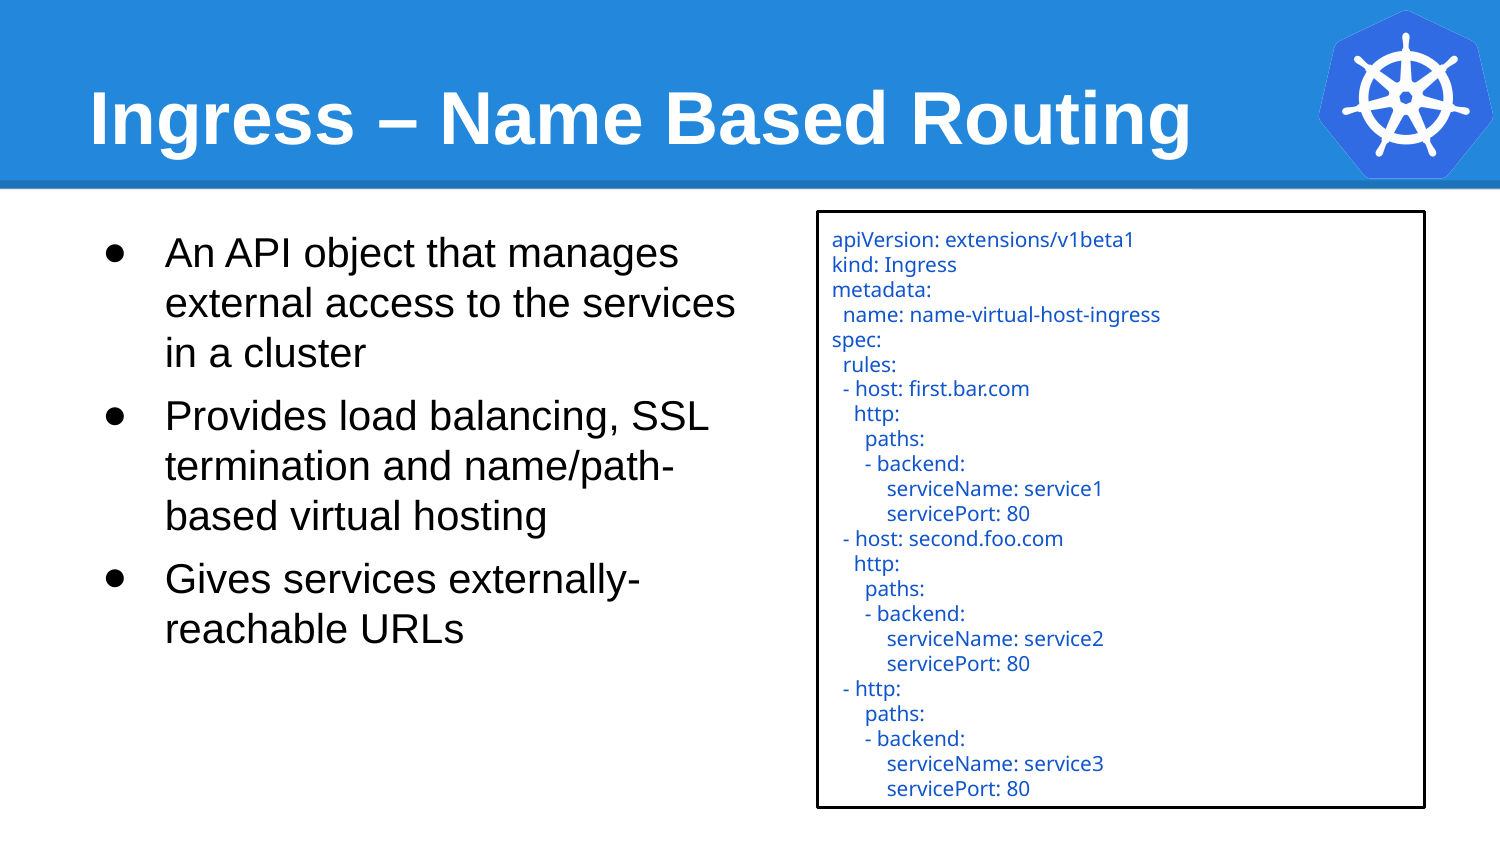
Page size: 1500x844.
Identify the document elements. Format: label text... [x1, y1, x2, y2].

text_box An API object that manages external access to the services in a cluster Provides load balancing, SSL termination and name/path-based virtual hosting Gives services externally-reachable URLs [75, 211, 770, 808]
picture [1318, 7, 1494, 182]
text_box Ingress – Name Based Routing [75, 33, 1425, 175]
text_box apiVersion: extensions/v1beta1 kind: Ingress metadata: name: name-virtual-host-ingress spec: rules: - host: first.bar.com http: paths: - backend: serviceName: service1 servicePort: 80 - host: second.foo.com http: paths: - backend: serviceName: service2 servicePort: 80 - http: paths: - backend: serviceName: service3 servicePort: 80 [817, 211, 1425, 808]
